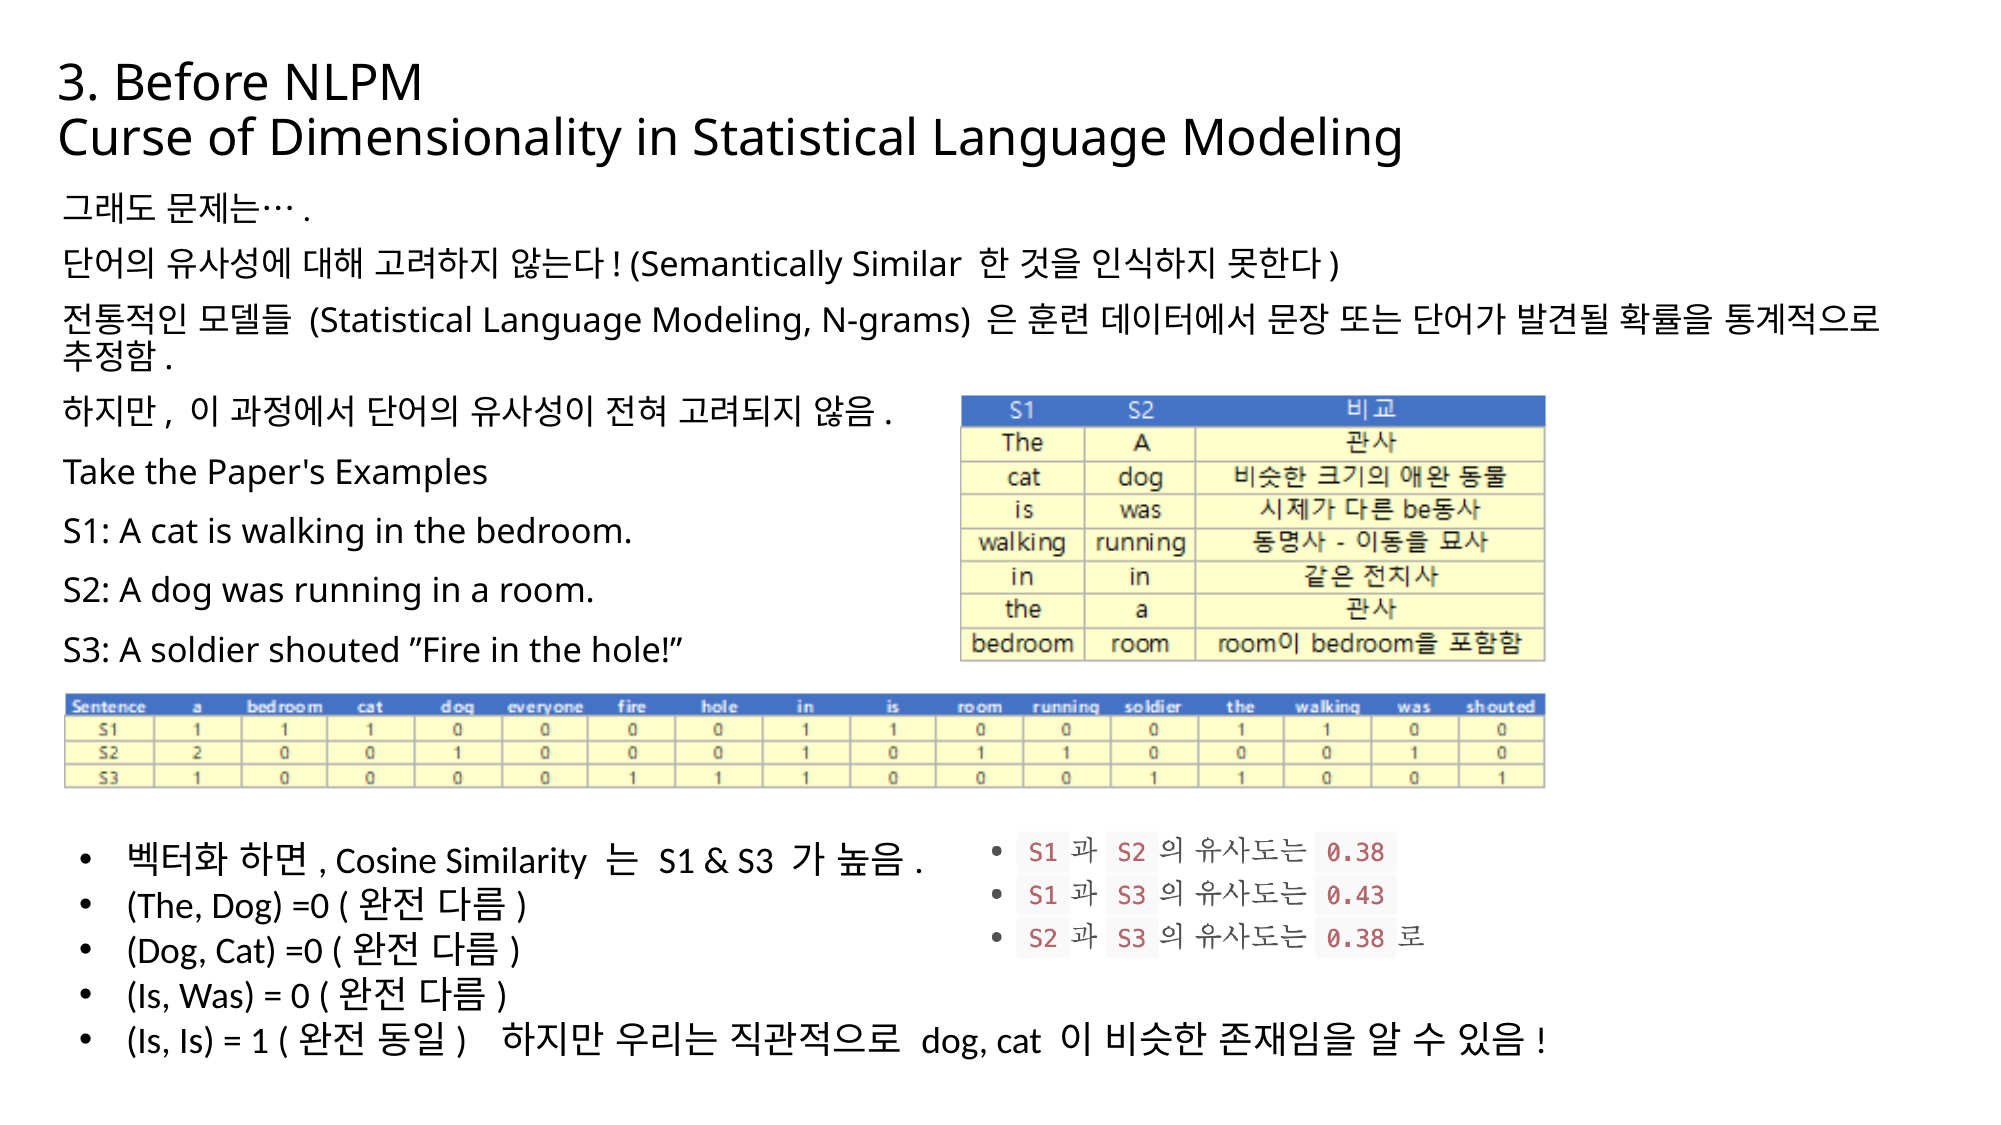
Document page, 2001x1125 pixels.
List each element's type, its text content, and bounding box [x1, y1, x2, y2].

picture [959, 393, 1548, 664]
text_box 벡터화 하면, Cosine Similarity 는 S1 & S3 가 높음. (The, Dog) =0 (완전 다름) (Dog, Cat) =0 (완전 다름) (Is, Was) = 0 (완전 다름) (Is, Is) = 1 (완전 동일) 하지만 우리는 직관적으로 dog, cat 이 비슷한 존재임을 알 수 있음! [64, 828, 1674, 1069]
picture [959, 819, 1455, 961]
title 3. Before NLPM Curse of Dimensionality in Statistical Language Modeling [42, 48, 1491, 175]
list 그래도 문제는…. 단어의 유사성에 대해 고려하지 않는다! (Semantically Similar 한 것을 인식하지 못한다) 전통적인 모델들 (Statistical Language Modeling, N-grams) 은 훈련 데이터에서 문장 또는 단어가 발견될 확률을 통계적으로 추정함. 하지만, 이 과정에서 단어의 유사성이 전혀 고려되지 않음. Take the Paper's Examples S1: A cat is walking in the bedroom. S2: A dog was running in a room. S3: A soldier shouted ”Fire in the hole!” [47, 184, 1976, 678]
picture [64, 692, 1548, 791]
